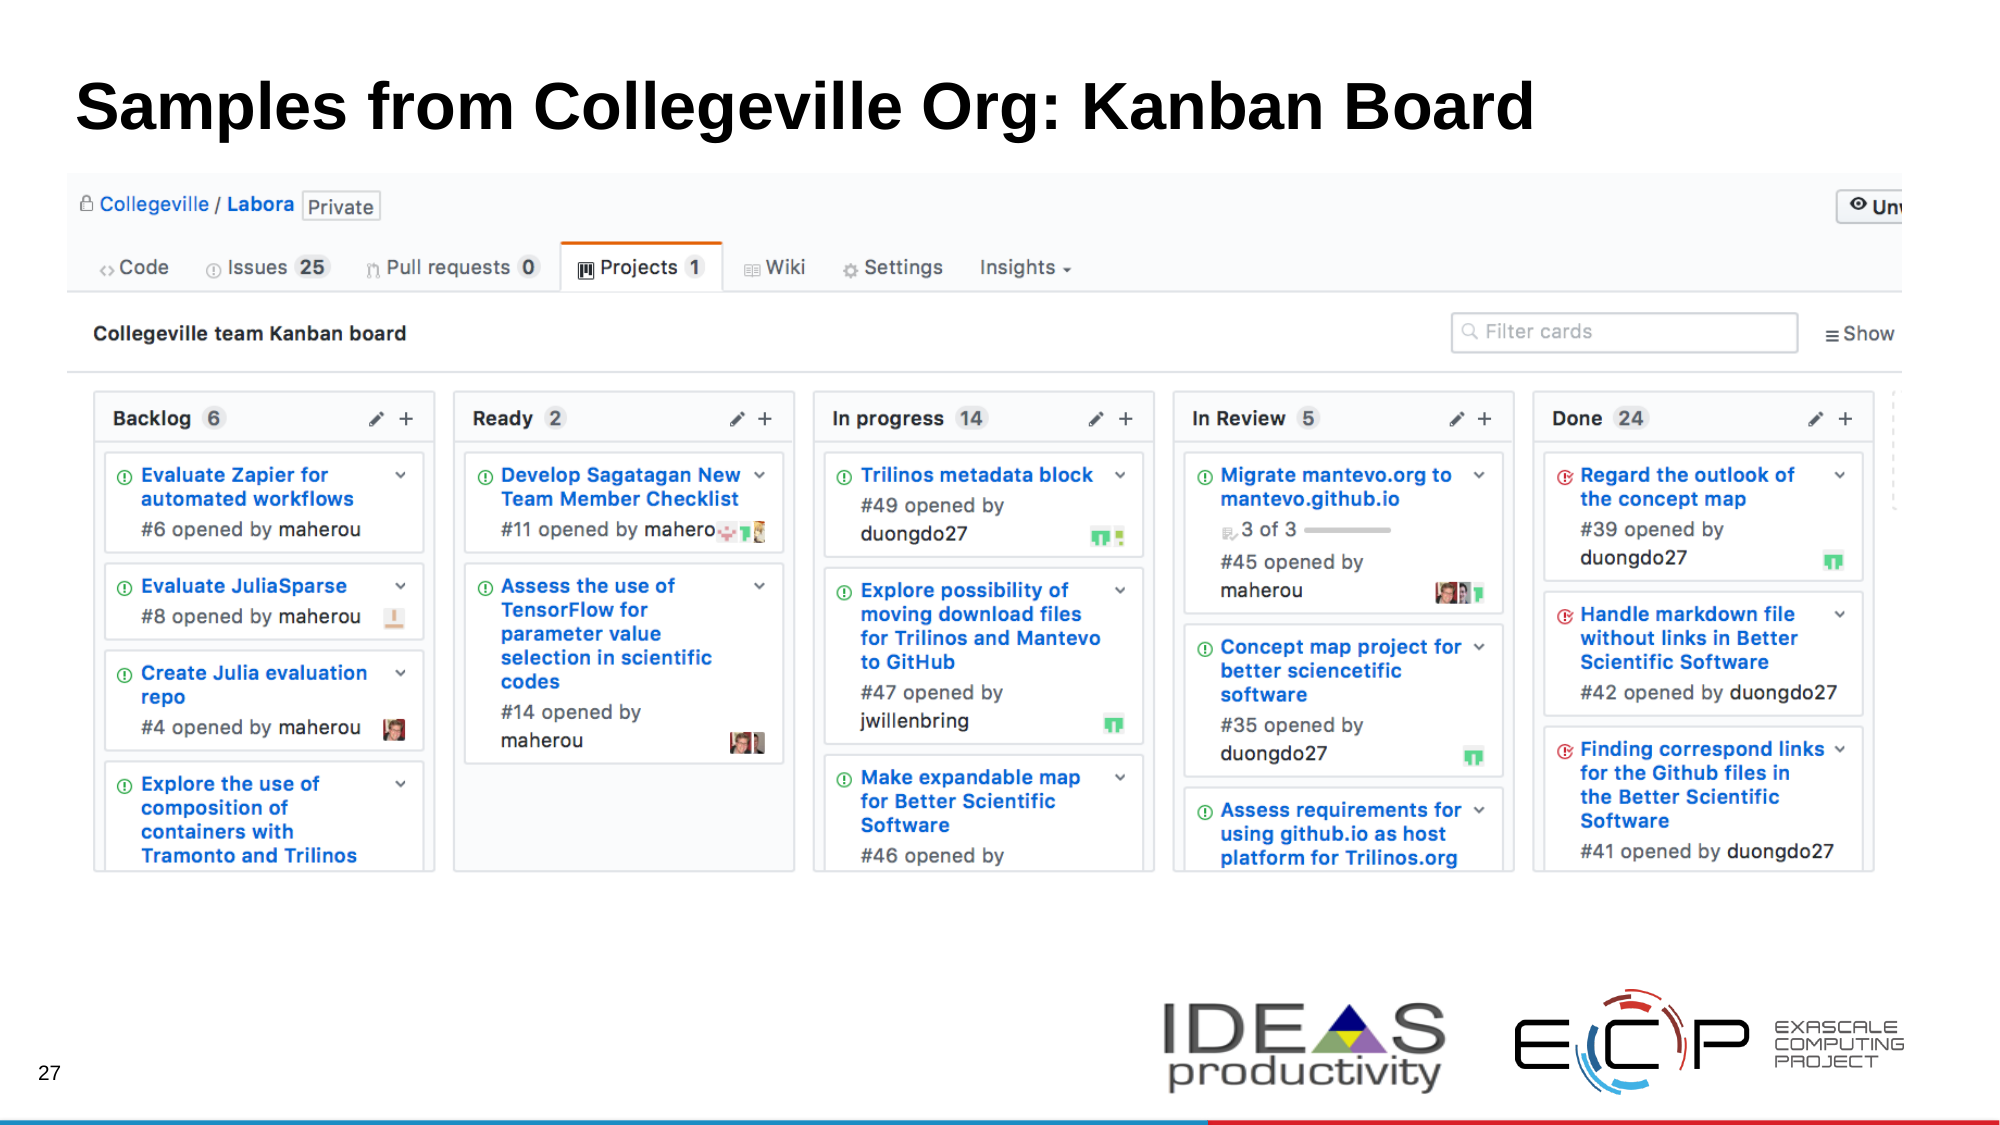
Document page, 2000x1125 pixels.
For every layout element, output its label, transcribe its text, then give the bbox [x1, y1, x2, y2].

picture [1515, 989, 1904, 1095]
picture [1152, 995, 1456, 1101]
title Samples from Collegeville Org: Kanban Board [59, 67, 1926, 152]
picture [66, 172, 1903, 967]
